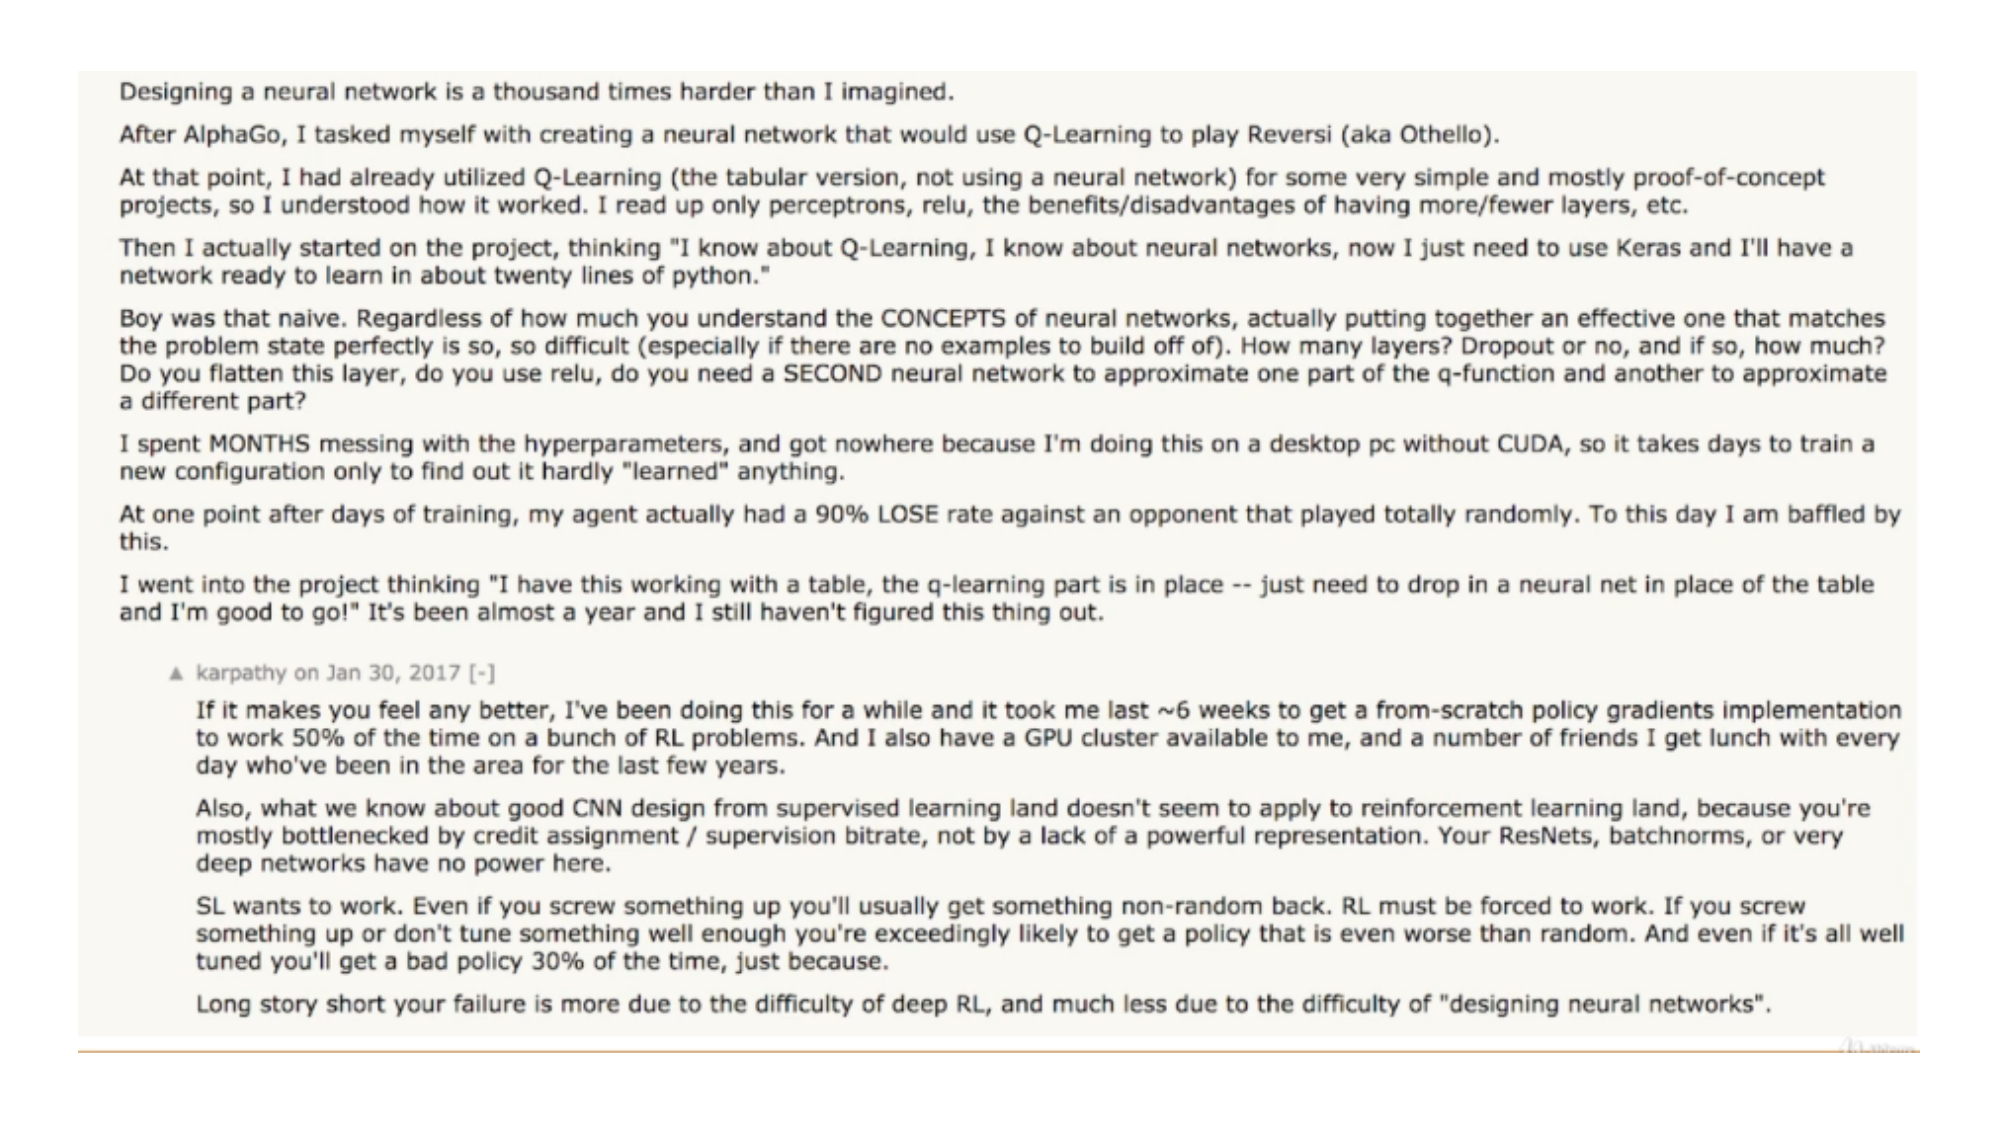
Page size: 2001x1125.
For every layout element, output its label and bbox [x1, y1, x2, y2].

picture [78, 71, 1920, 1053]
